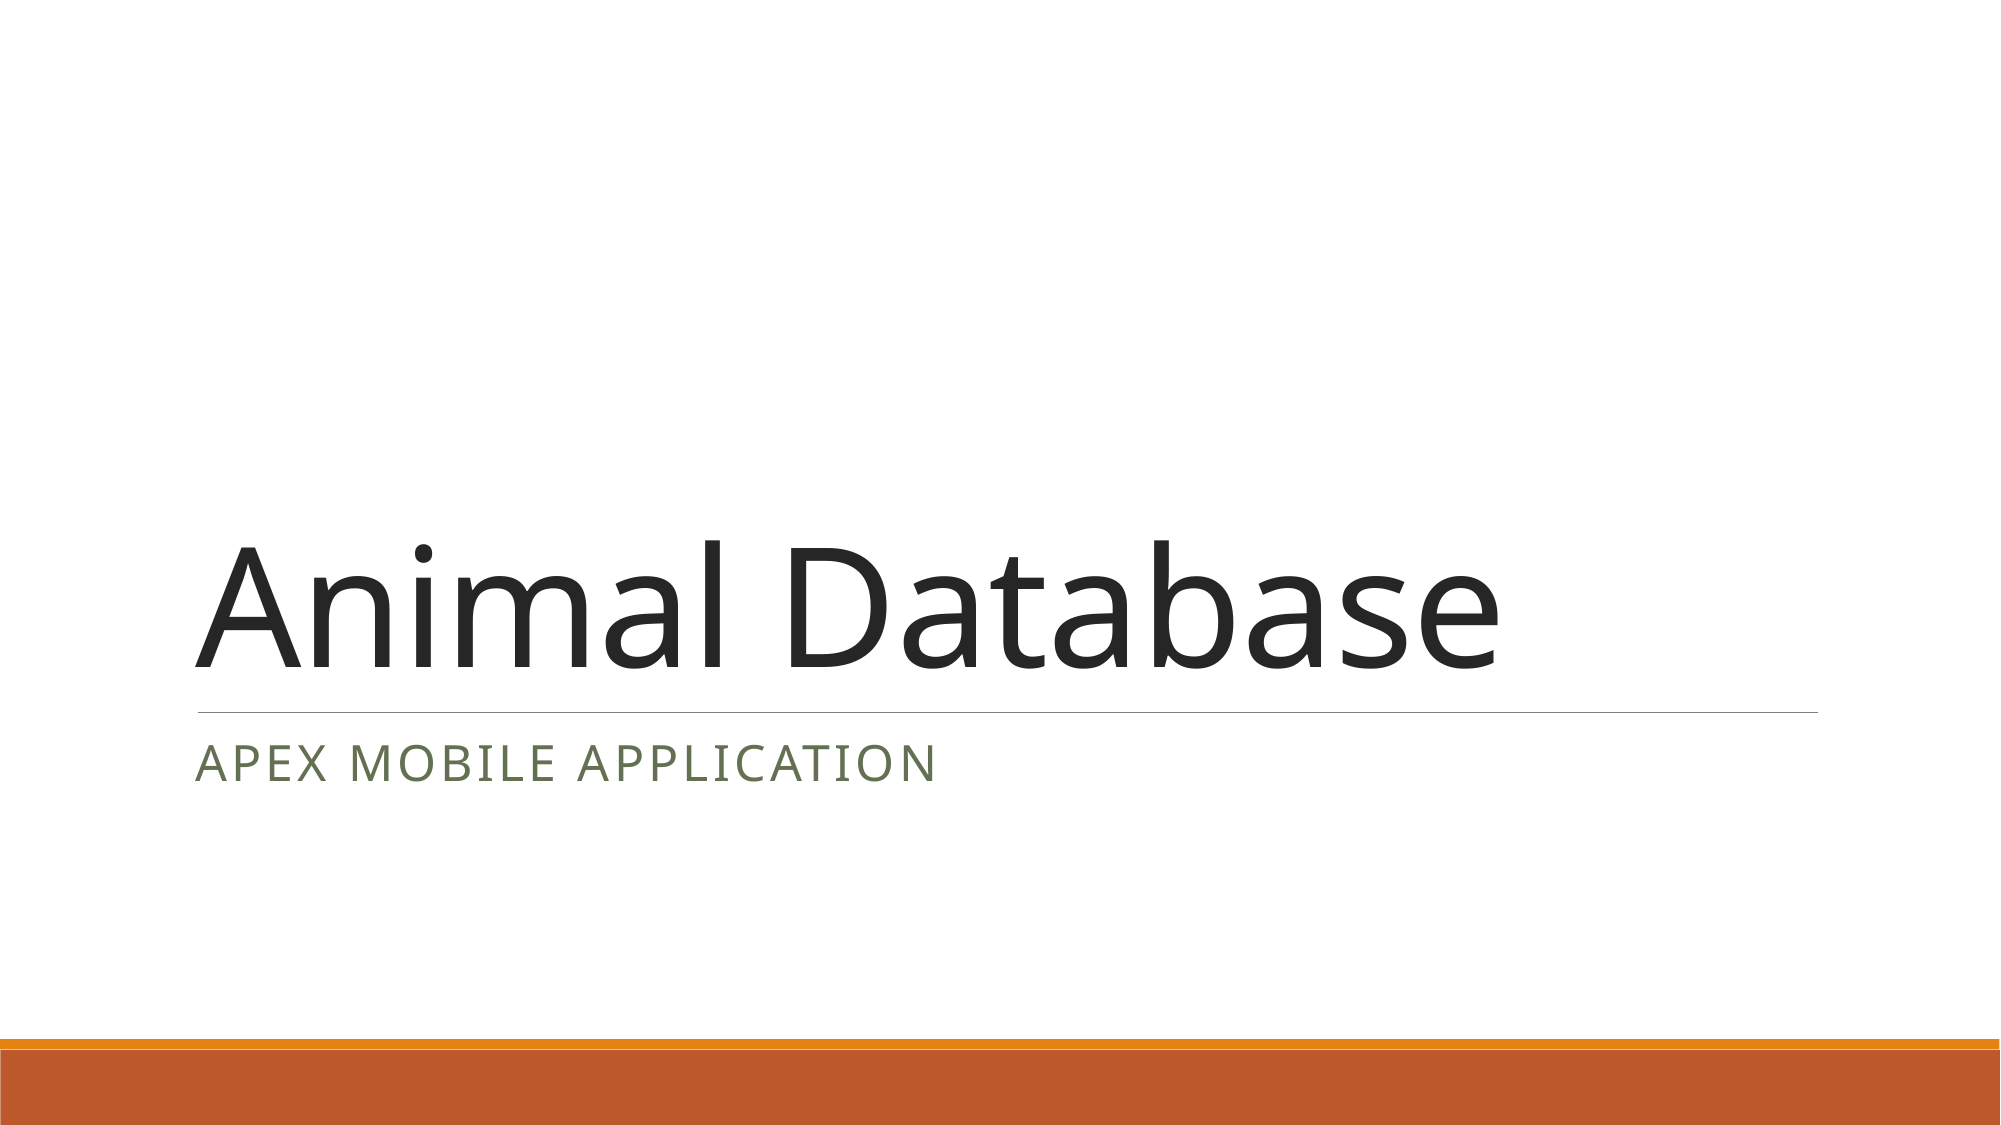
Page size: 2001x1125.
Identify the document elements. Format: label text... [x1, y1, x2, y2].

list Apex mobile application [180, 730, 1830, 918]
title Animal Database [180, 124, 1830, 710]
